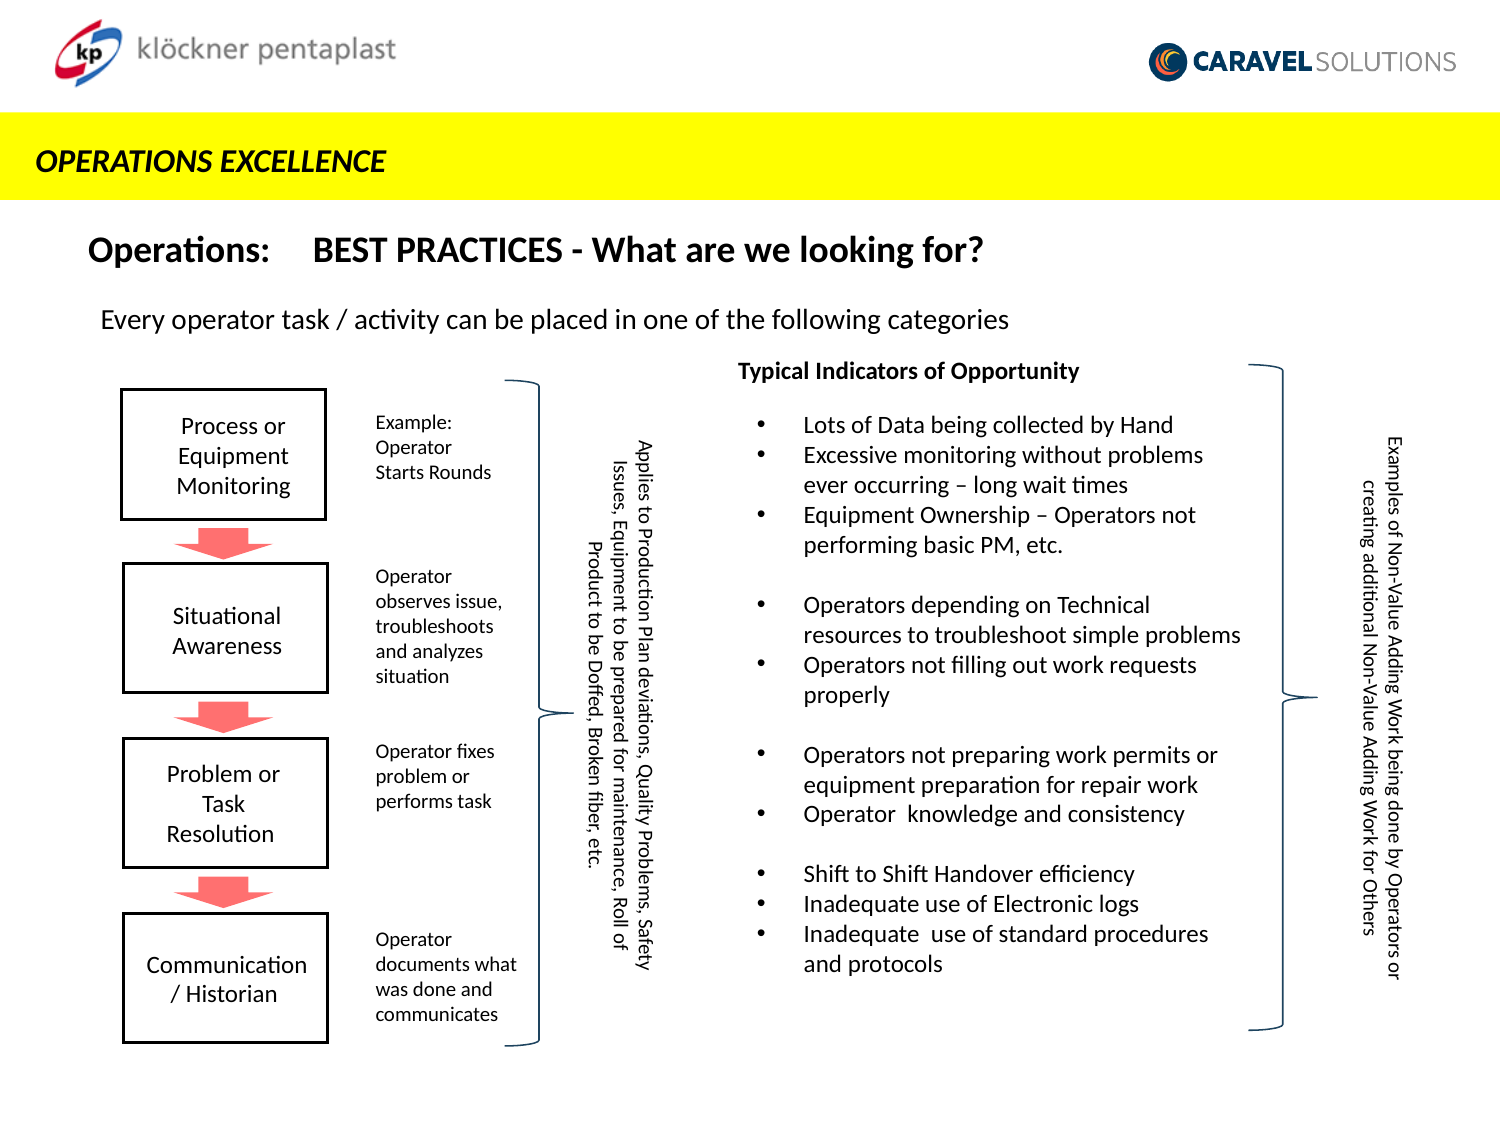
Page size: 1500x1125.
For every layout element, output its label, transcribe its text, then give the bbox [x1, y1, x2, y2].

text_box [0, 110, 1500, 202]
text_box Operator fixes problem or performs task [360, 730, 504, 820]
text_box Applies to Production Plan deviations, Quality Problems, Safety Issues, Equipment to be prepared for maintenance, Roll of Product to be Doffed, Broken fiber, etc. [561, 414, 668, 997]
text_box [171, 525, 276, 562]
text_box Operator documents what was done and communicates [360, 917, 504, 1033]
text_box [171, 699, 276, 736]
text_box [504, 379, 561, 1047]
text_box Operator observes issue, troubleshoots and analyzes situation [360, 555, 504, 695]
text_box [123, 738, 328, 868]
text_box Examples of Non-Value Adding Work being done by Operators or creating additional Non-Value Adding Work for Others [1335, 417, 1417, 1000]
text_box [1248, 363, 1318, 1032]
text_box Example: Operator Starts Rounds [360, 401, 504, 492]
text_box [121, 389, 326, 520]
text_box [171, 874, 276, 911]
picture [1144, 40, 1467, 85]
text_box Every operator task / activity can be placed in one of the following categories [85, 292, 1399, 343]
text_box Typical Indicators of Opportunity [723, 347, 1427, 393]
text_box [123, 913, 328, 1043]
picture [54, 18, 397, 89]
text_box OPERATIONS EXCELLENCE [20, 131, 1396, 187]
text_box Lots of Data being collected by Hand Excessive monitoring without problems ever occurring – long wait times Equipment Ownership – Operators not performing basic PM, etc. Operators depending on Technical resources to troubleshoot simple problems Operators not filling out work requests properly Operators not preparing work permits or equipment preparation for repair work Operator knowledge and consistency Shift to Shift Handover efficiency Inadequate use of Electronic logs Inadequate use of standard procedures and protocols [742, 401, 1248, 1015]
text_box [123, 563, 328, 693]
text_box Operations: BEST PRACTICES - What are we looking for? [73, 217, 1261, 413]
